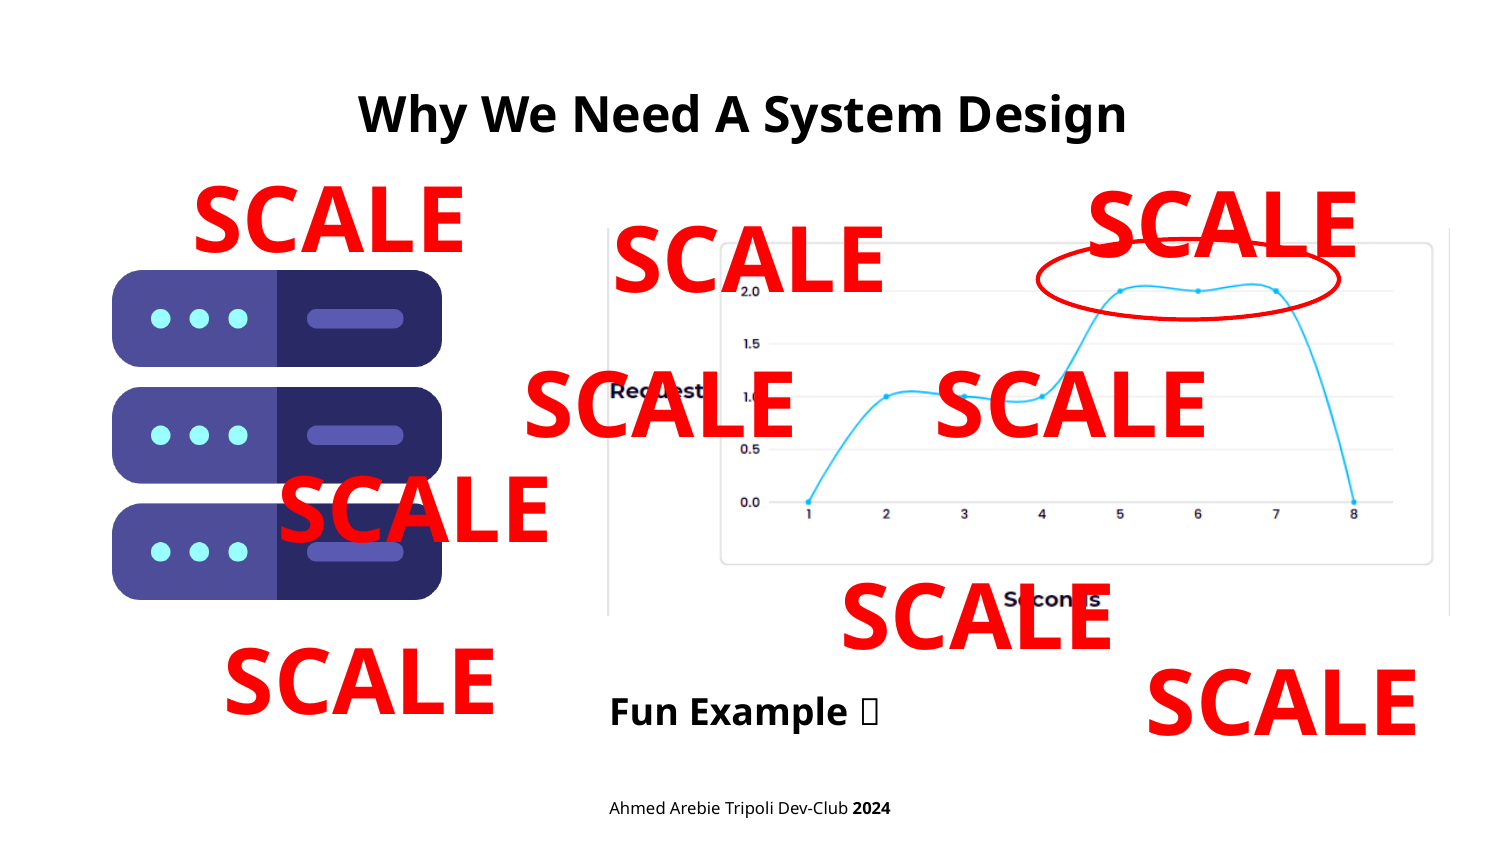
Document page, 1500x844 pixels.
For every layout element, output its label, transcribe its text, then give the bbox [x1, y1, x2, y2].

picture [606, 227, 1450, 616]
text_box Ahmed Arebie Tripoli Dev-Club 2024 [503, 794, 996, 822]
text_box SCALE [446, 330, 601, 461]
picture [111, 270, 442, 601]
text_box SCALE [115, 607, 608, 739]
title Why We Need A System Design [74, 67, 1426, 160]
text_box SCALE [732, 624, 1224, 674]
text_box SCALE [84, 145, 576, 277]
text_box Fun Example  [74, 673, 1426, 766]
text_box SCALE [504, 185, 978, 316]
text_box SCALE [1037, 628, 1500, 759]
text_box SCALE [978, 151, 1470, 282]
text_box SCALE [446, 461, 601, 566]
